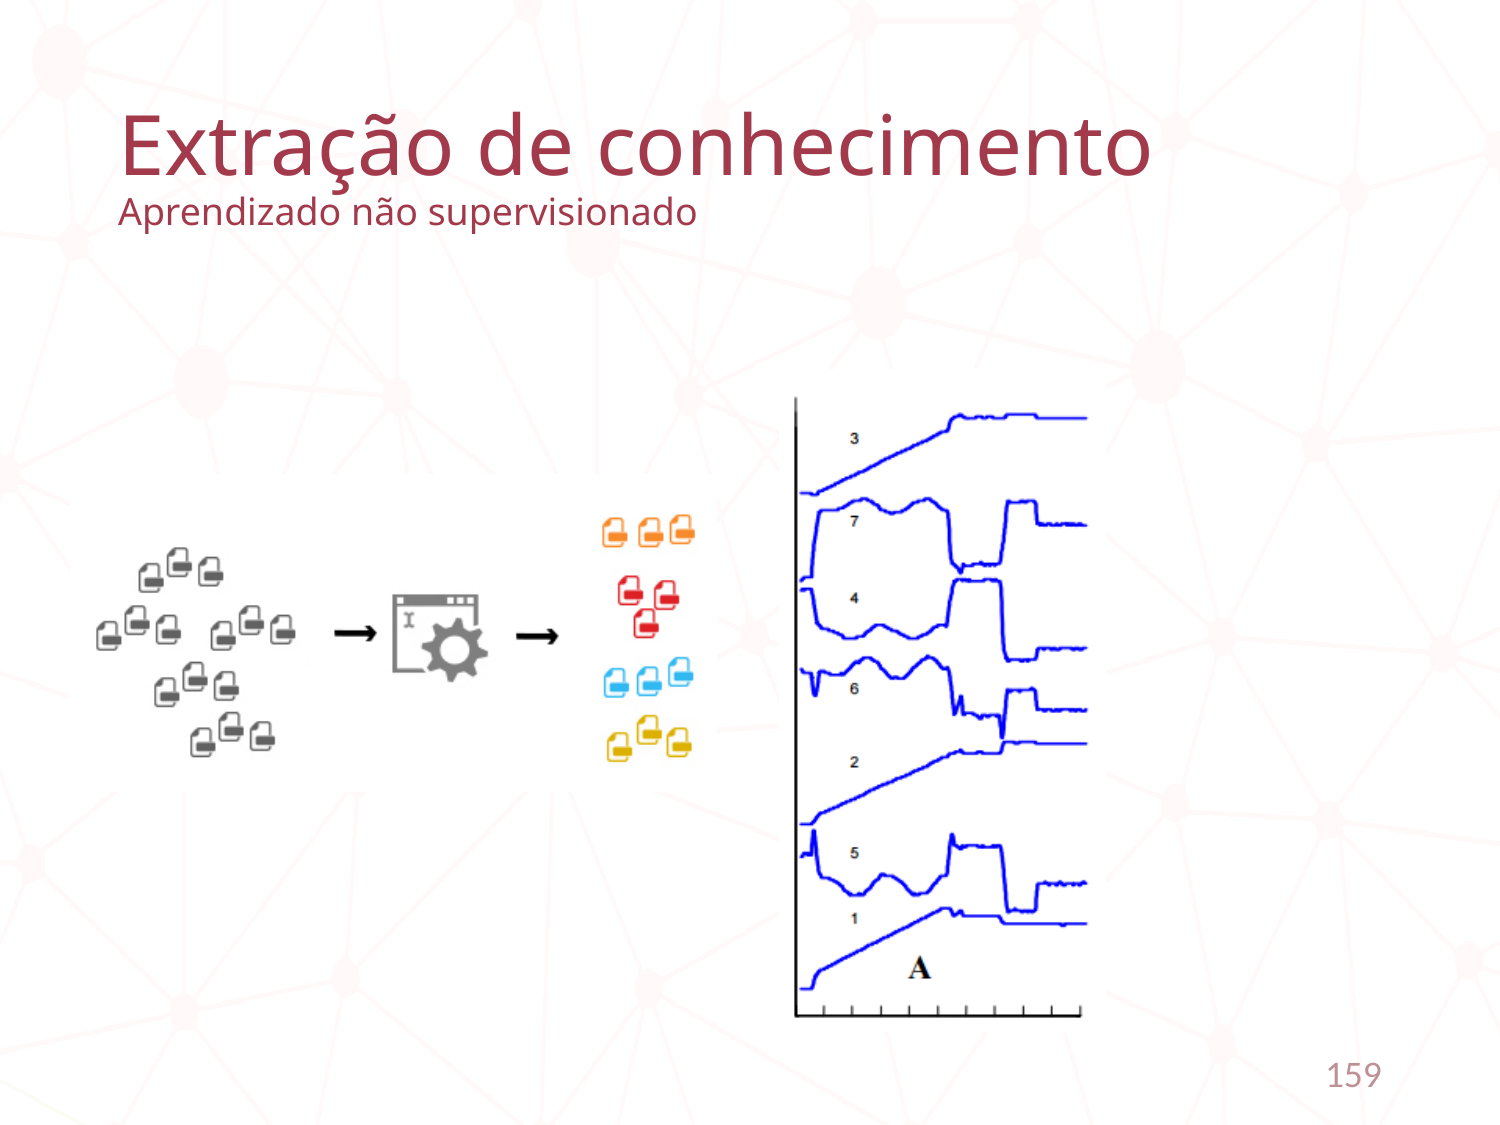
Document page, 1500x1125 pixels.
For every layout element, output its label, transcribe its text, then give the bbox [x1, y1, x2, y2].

slide_number 159 [1059, 1042, 1397, 1103]
picture [70, 474, 717, 792]
picture [779, 369, 1106, 1032]
title Extração de conhecimento Aprendizado não supervisionado [103, 59, 1397, 278]
